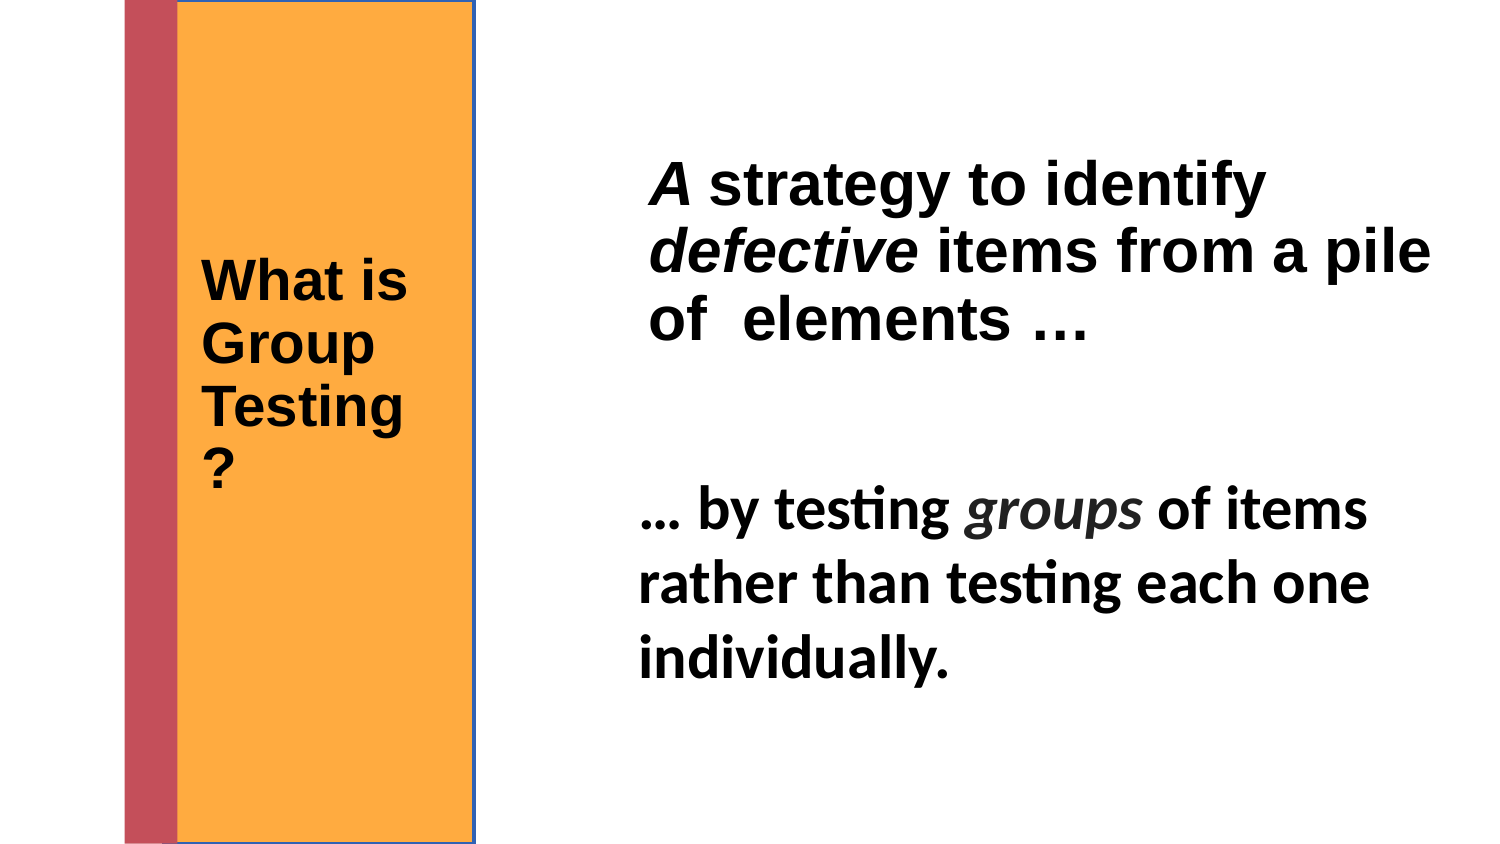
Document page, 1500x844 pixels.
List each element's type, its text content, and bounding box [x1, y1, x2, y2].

title What is Group Testing? [190, 198, 448, 554]
text_box [180, 0, 476, 844]
text_box [122, 0, 180, 844]
text_box … by testing groups of items rather than testing each one individually. [623, 459, 1454, 733]
